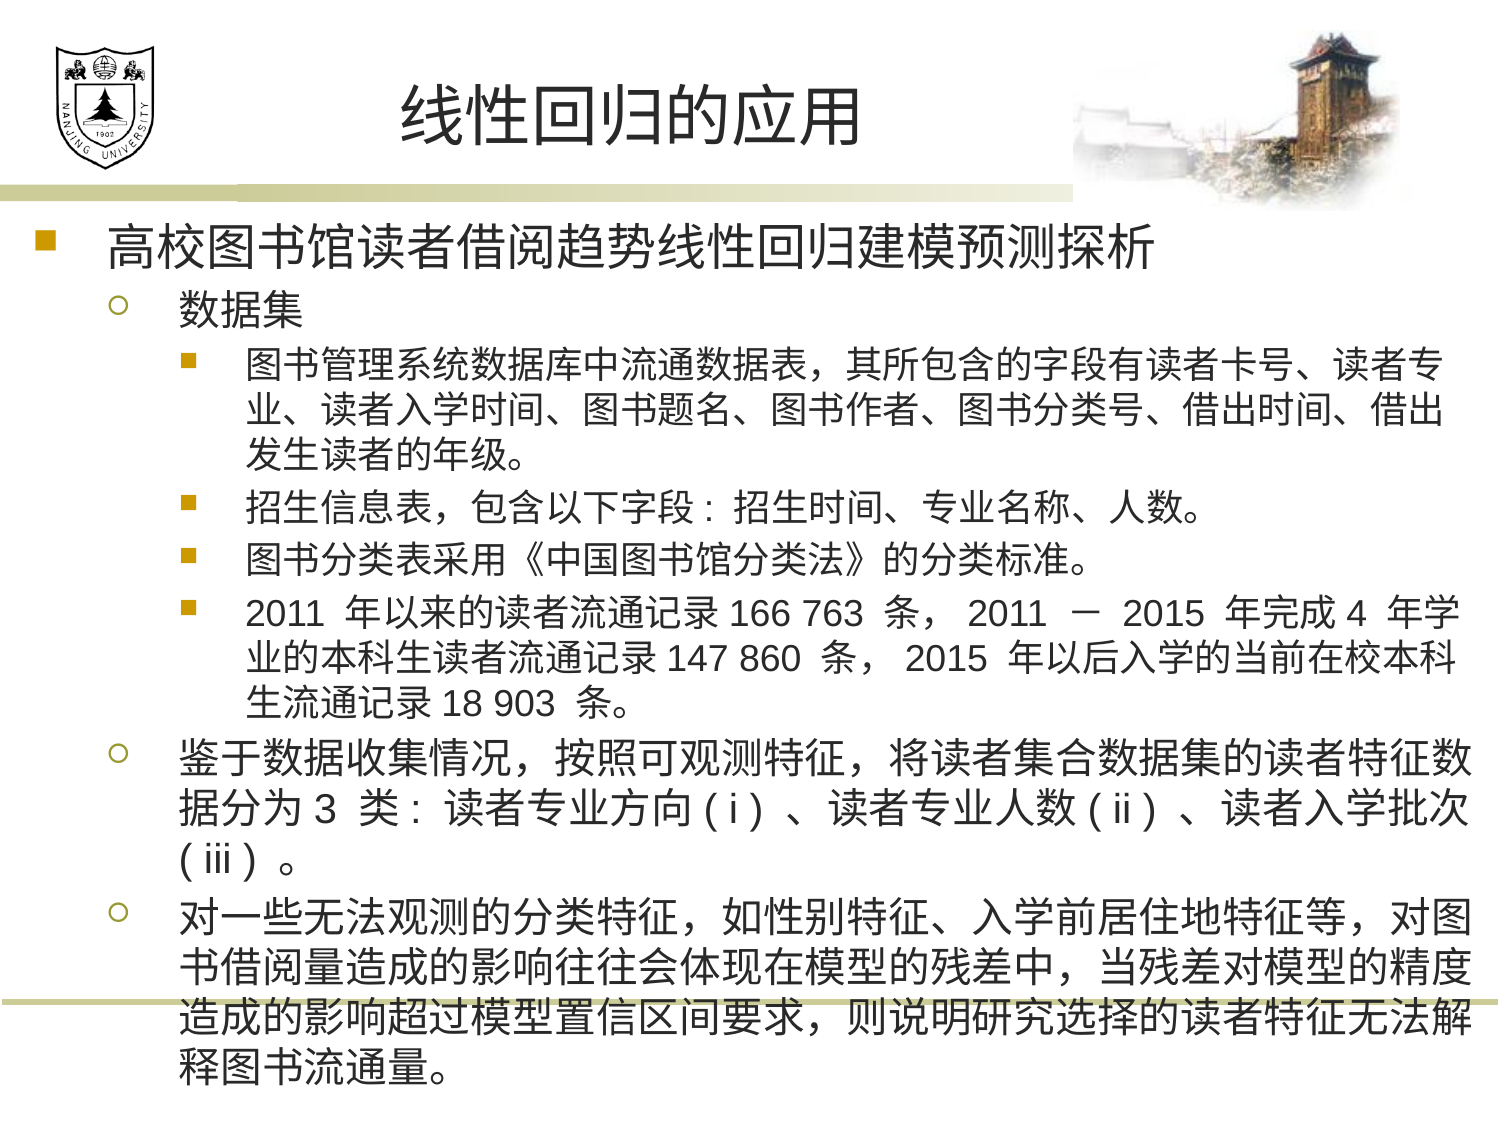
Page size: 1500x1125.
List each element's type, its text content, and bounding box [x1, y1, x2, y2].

title 线性回归的应用 [171, 66, 1093, 161]
picture [1073, 30, 1400, 208]
picture [50, 42, 160, 173]
list 高校图书馆读者借阅趋势线性回归建模预测探析 数据集 图书管理系统数据库中流通数据表，其所包含的字段有读者卡号、读者专业、读者入学时间、图书题名、图书作者、图书分类号、借出时间、借出发生读者的年级。 招生信息表，包含以下字段: 招生时间、专业名称、人数。 图书分类表采用《中国图书馆分类法》的分类标准。 2011 年以来的读者流通记录166 763 条，2011 － 2015 年完成4 年学业的本科生读者流通记录147 860 条，2015 年以后入学的当前在校本科生流通记录18 903 条。 鉴于数据收集情况，按照可观测特征，将读者集合数据集的读者特征数据分为3 类: 读者专业方向( i ) 、读者专业人数( ii ) 、读者入学批次( iii ) 。 对一些无法观测的分类特征，如性别特征、入学前居住地特征等，对图书借阅量造成的影响往往会体现在模型的残差中，当残差对模型的精度造成的影响超过模型置信区间要求，则说明研究选择的读者特征无法解释图书流通量。 [17, 208, 1495, 1125]
picture [2, 999, 17, 1005]
